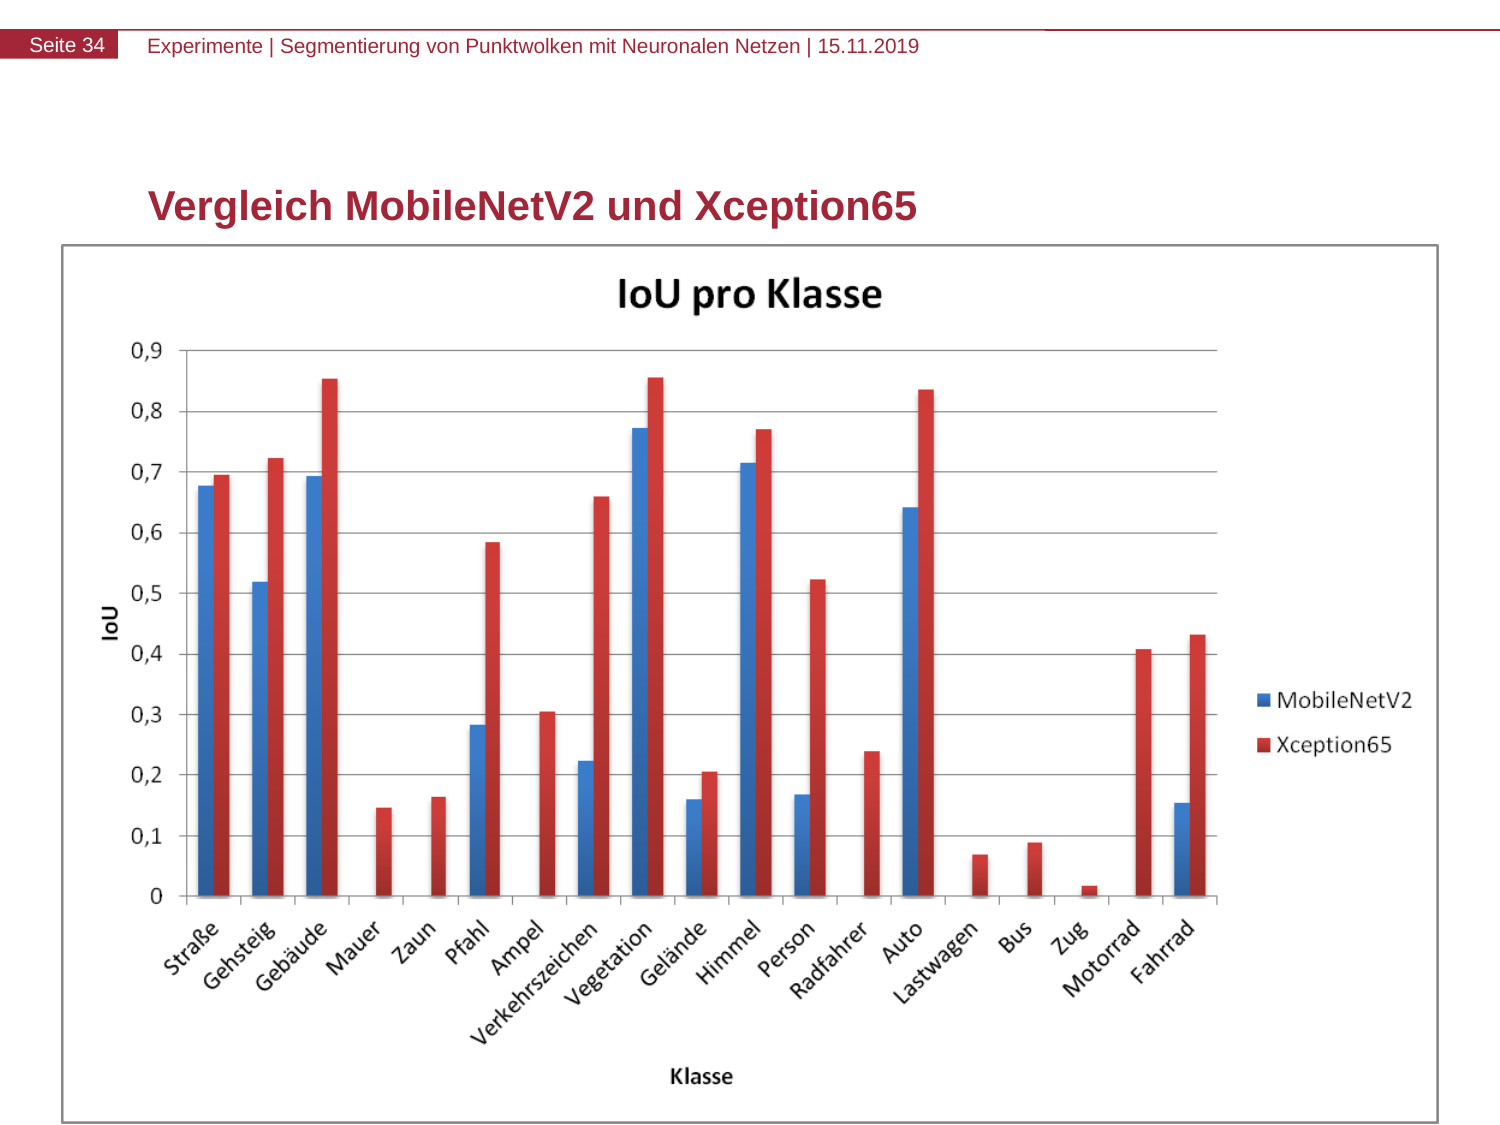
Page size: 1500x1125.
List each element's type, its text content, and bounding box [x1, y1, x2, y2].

picture [60, 243, 1440, 1125]
title Vergleich MobileNetV2 und Xception65 [132, 149, 1413, 241]
